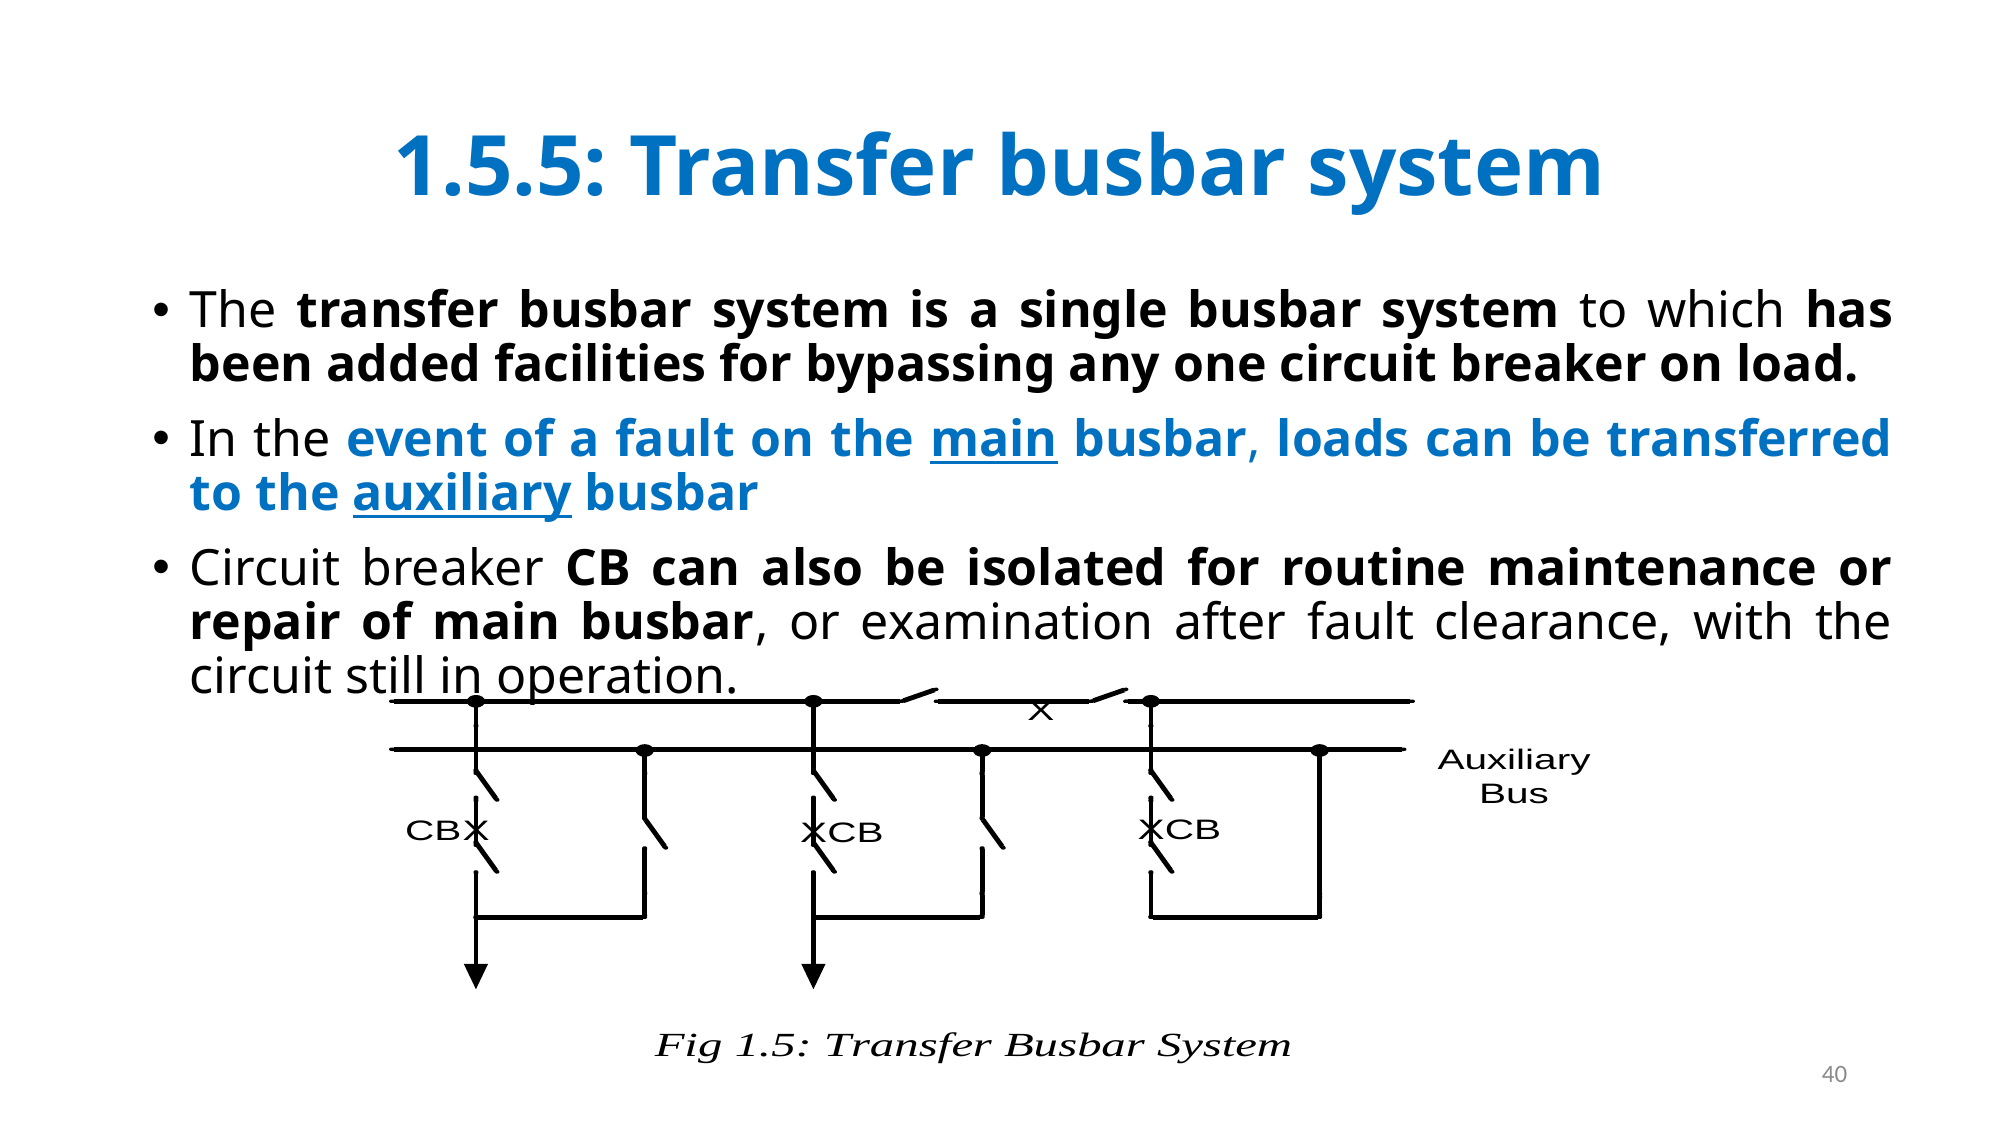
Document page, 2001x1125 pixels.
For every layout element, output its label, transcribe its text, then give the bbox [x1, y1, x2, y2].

slide_number 40 [1412, 1070, 1863, 1103]
title 1.5.5: Transfer busbar system [137, 59, 1863, 277]
picture [57, 592, 1891, 1070]
list The transfer busbar system is a single busbar system to which has been added facilities for bypassing any one circuit breaker on load. In the event of a fault on the main busbar, loads can be transferred to the auxiliary busbar Circuit breaker CB can also be isolated for routine maintenance or repair of main busbar, or examination after fault clearance, with the circuit still in operation. [137, 277, 1908, 1014]
